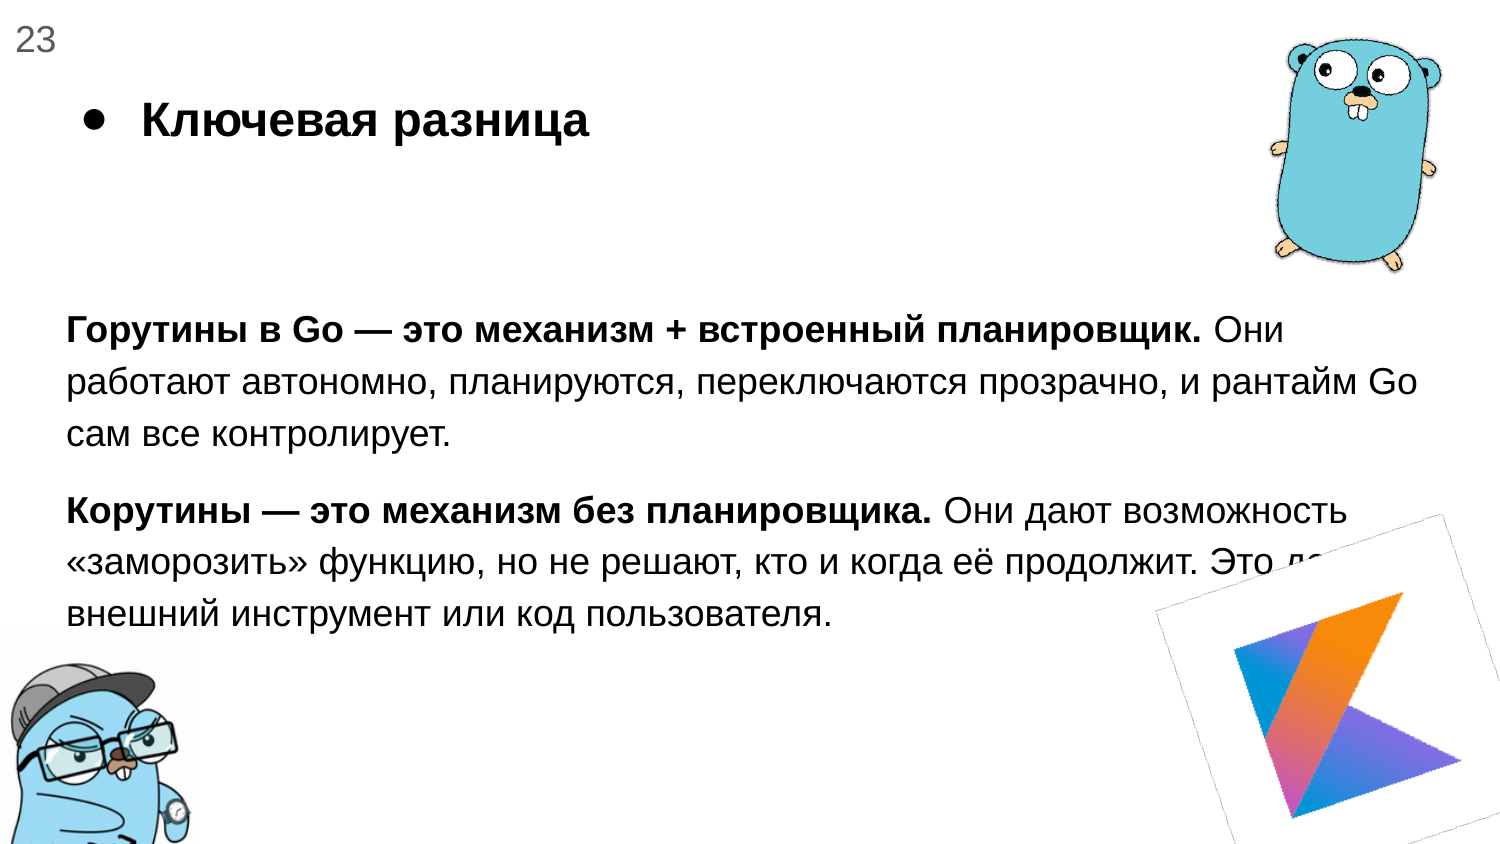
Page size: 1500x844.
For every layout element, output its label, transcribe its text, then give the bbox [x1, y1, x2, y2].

title Ключевая разница [51, 72, 1204, 167]
text_box 23 [0, 0, 93, 75]
picture [0, 629, 198, 844]
picture [1156, 515, 1500, 844]
list Горутины в Go — это механизм + встроенный планировщик. Они работают автономно, планируются, переключаются прозрачно, и рантайм Go сам все контролирует. Корутины — это механизм без планировщика. Они дают возможность «заморозить» функцию, но не решают, кто и когда её продолжит. Это делает внешний инструмент или код пользователя. [51, 283, 1449, 672]
picture [1192, 0, 1500, 314]
